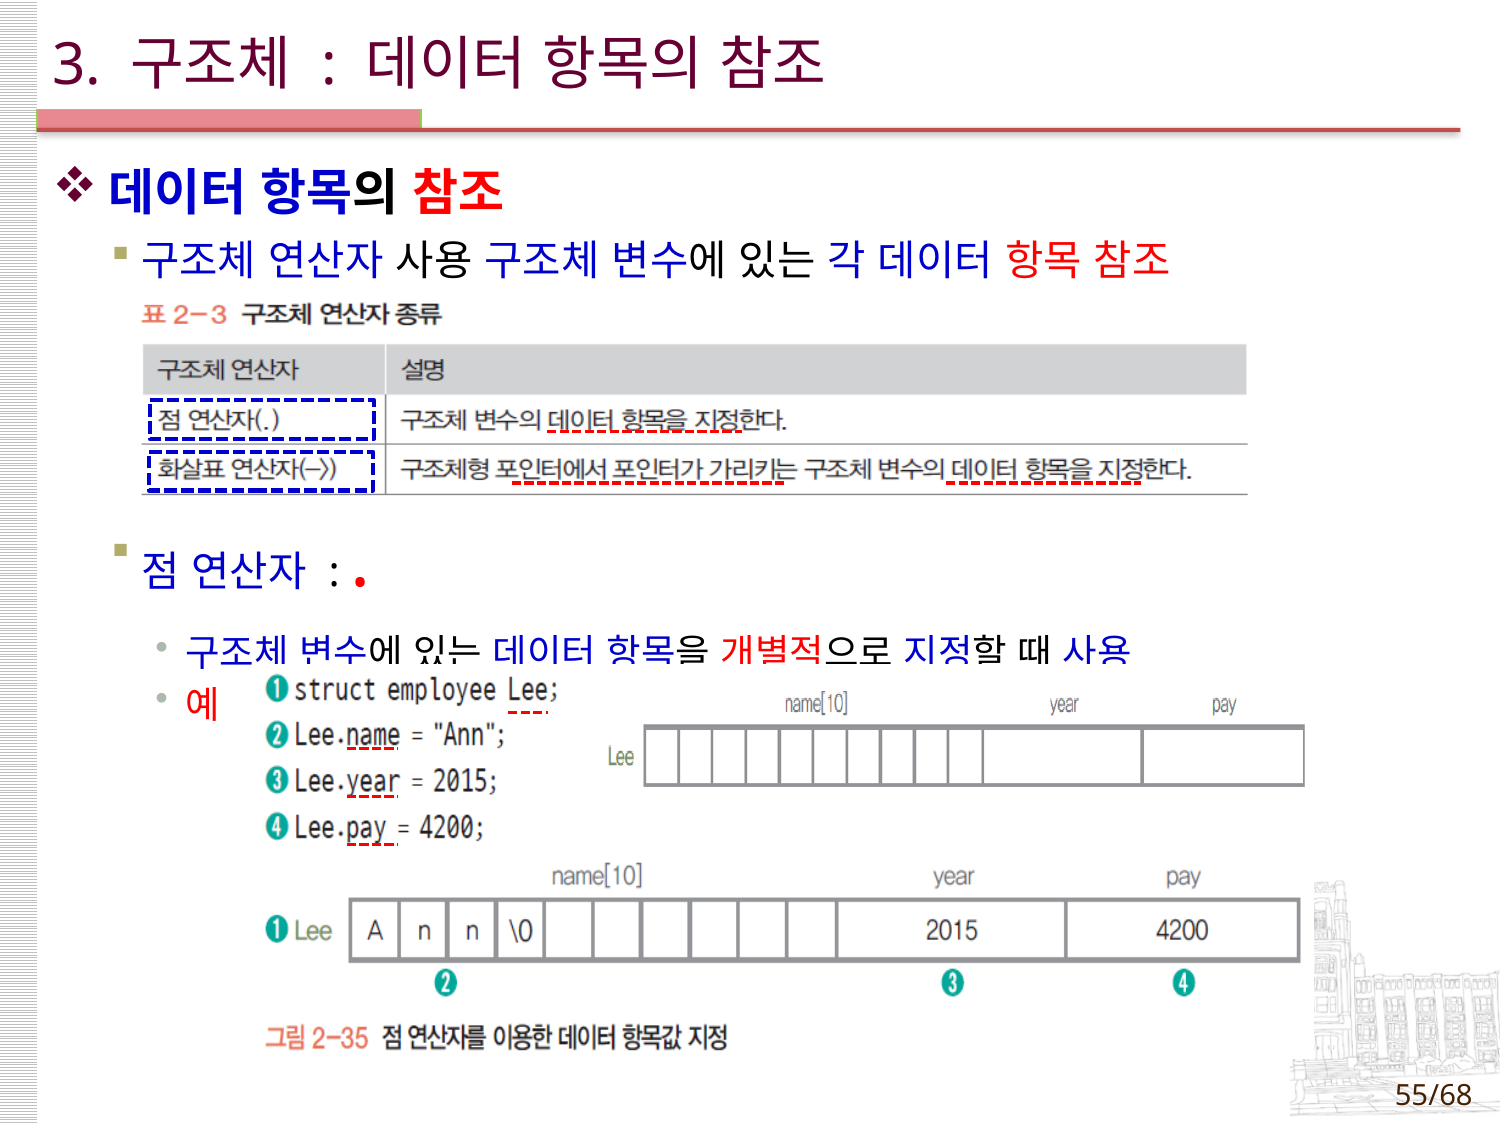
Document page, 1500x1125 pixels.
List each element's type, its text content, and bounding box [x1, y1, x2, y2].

picture [1443, 1094, 1452, 1103]
picture [600, 684, 1314, 797]
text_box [255, 664, 1314, 1059]
picture [1290, 874, 1500, 1125]
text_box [138, 290, 1259, 504]
picture [1459, 1095, 1468, 1103]
title 3. 구조체 : 데이터 항목의 참조 [37, 13, 1278, 109]
list 데이터 항목의 참조 구조체 연산자 사용 구조체 변수에 있는 각 데이터 항목 참조 점 연산자 : . 구조체 변수에 있는 데이터 항목을 개별적으로 지정할 때 사용 예 [37, 152, 1463, 1091]
picture [1461, 1086, 1467, 1093]
